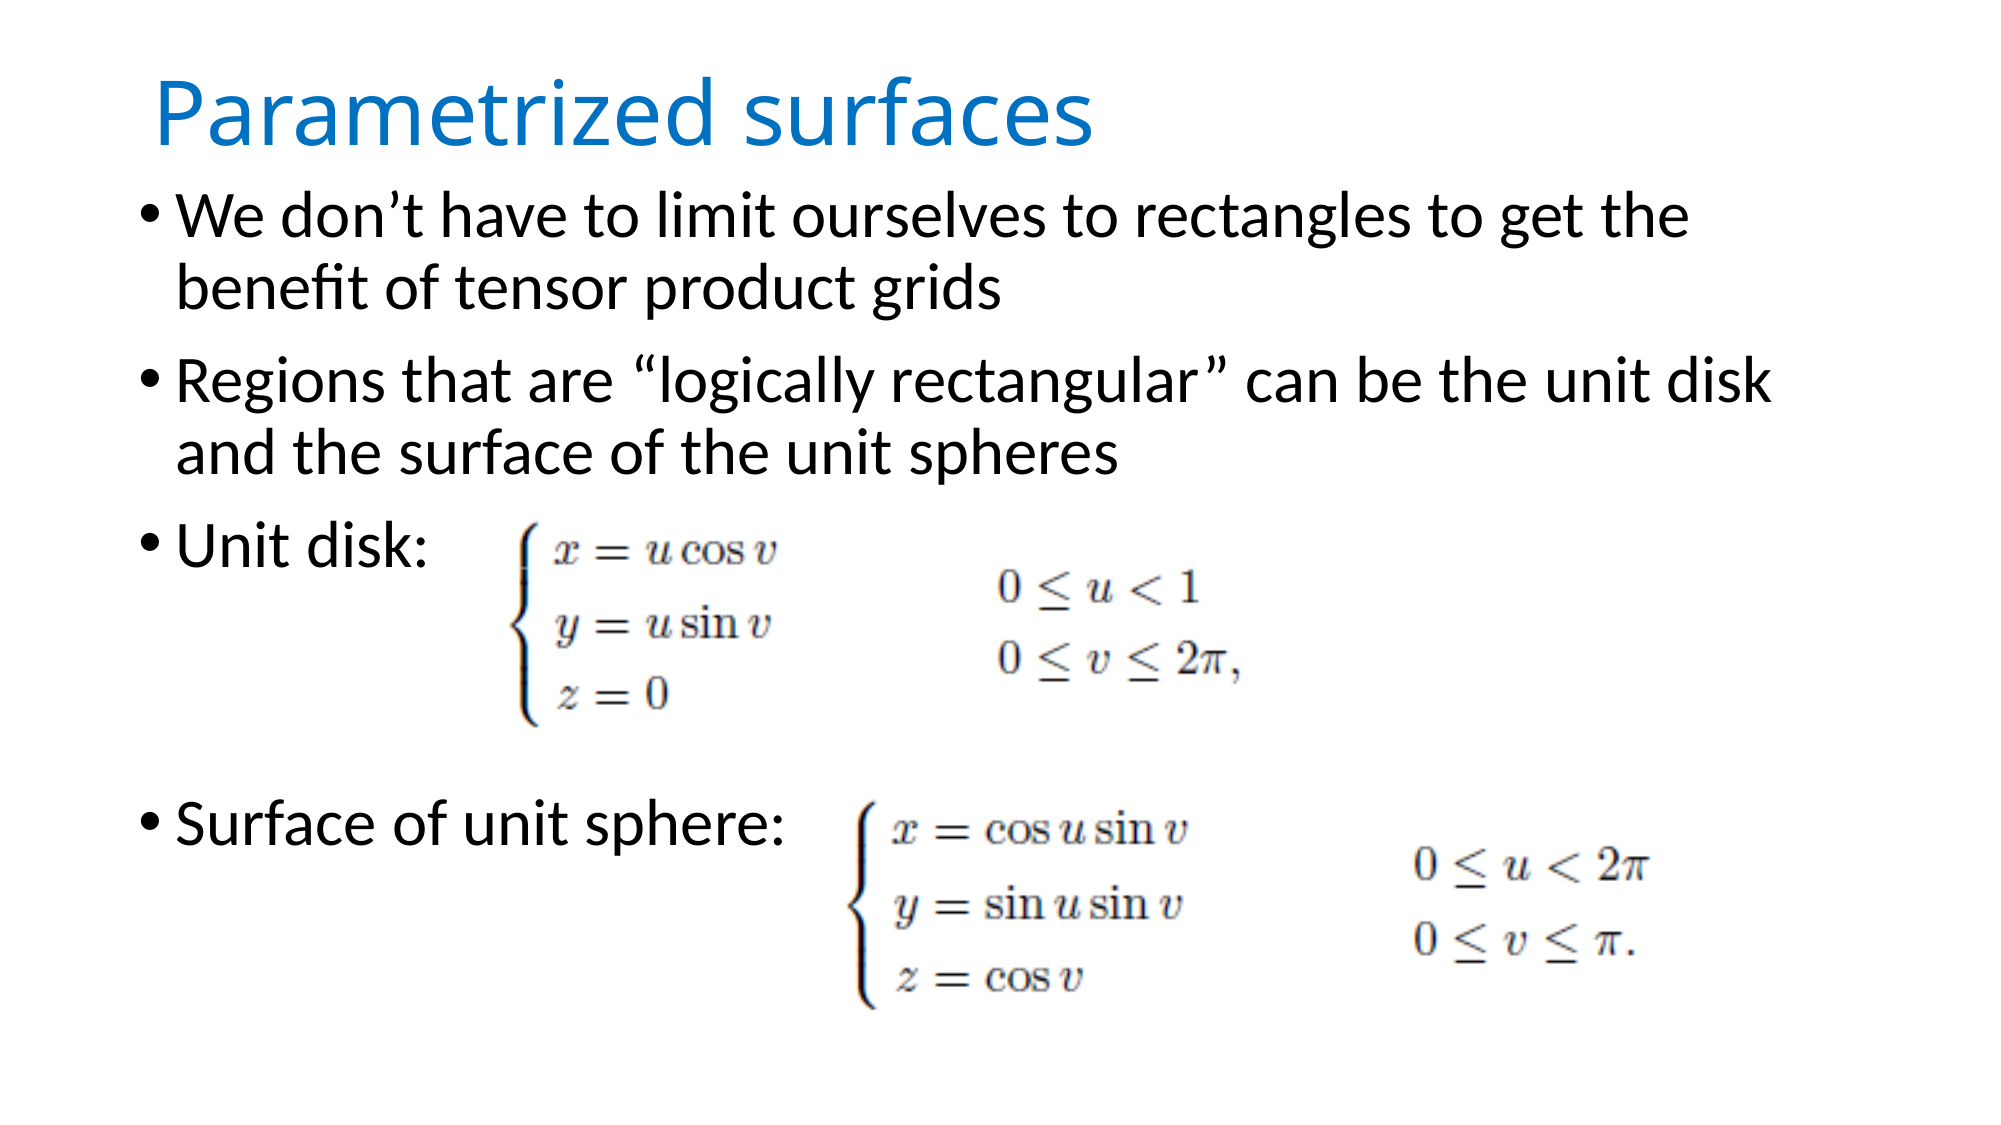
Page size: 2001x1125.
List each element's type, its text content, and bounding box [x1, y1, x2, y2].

picture [483, 499, 1280, 743]
picture [818, 780, 1702, 1031]
list We don’t have to limit ourselves to rectangles to get the benefit of tensor product grids Regions that are “logically rectangular” can be the unit disk and the surface of the unit spheres Unit disk: Surface of unit sphere: [123, 172, 1849, 1070]
title Parametrized surfaces [137, 59, 1863, 173]
